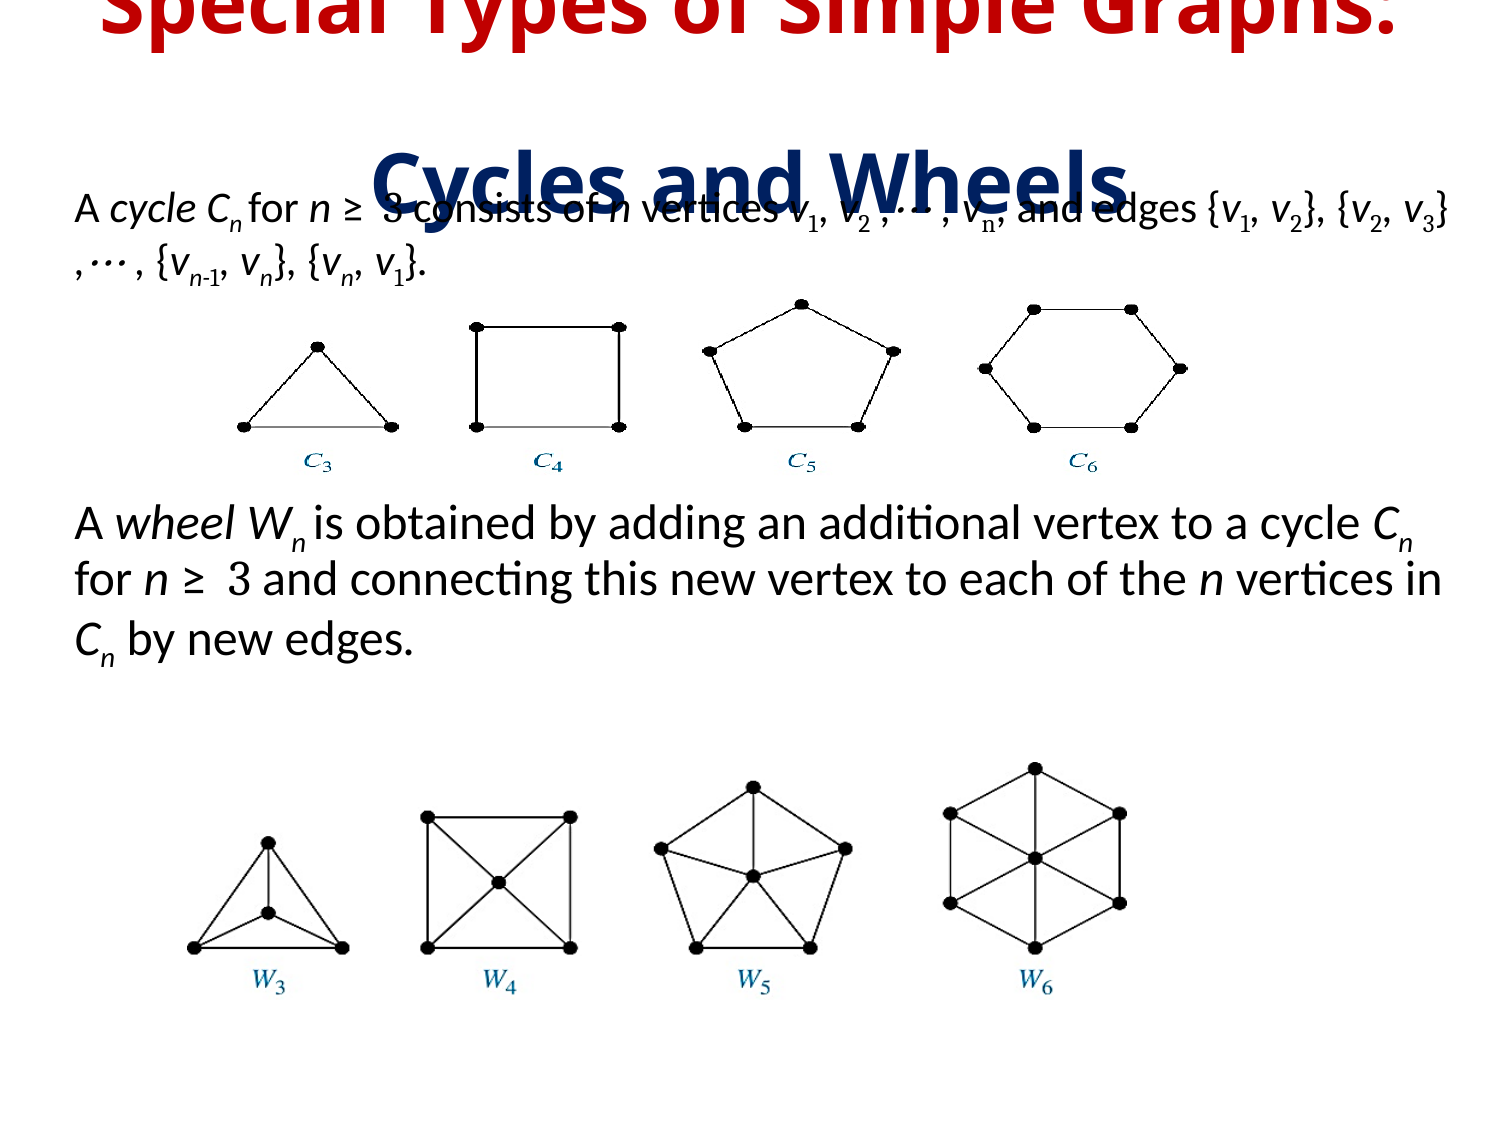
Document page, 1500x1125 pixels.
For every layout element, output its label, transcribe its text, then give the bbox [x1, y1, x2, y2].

title Special Types of Simple Graphs: Cycles and Wheels [75, 2, 1425, 171]
picture [187, 762, 1127, 1000]
list A cycle Cn for n ≥ 3 consists of n vertices v1, v2 ,⋯ , vn, and edges {v1, v2}, {v2, v3} ,⋯ , {vn-1, vn}, {vn, v1}. A wheel Wn is obtained by adding an additional vertex to a cycle Cn for n ≥ 3 and connecting this new vertex to each of the n vertices in Cn by new edges. [31, 171, 1469, 1122]
picture [237, 299, 1188, 476]
